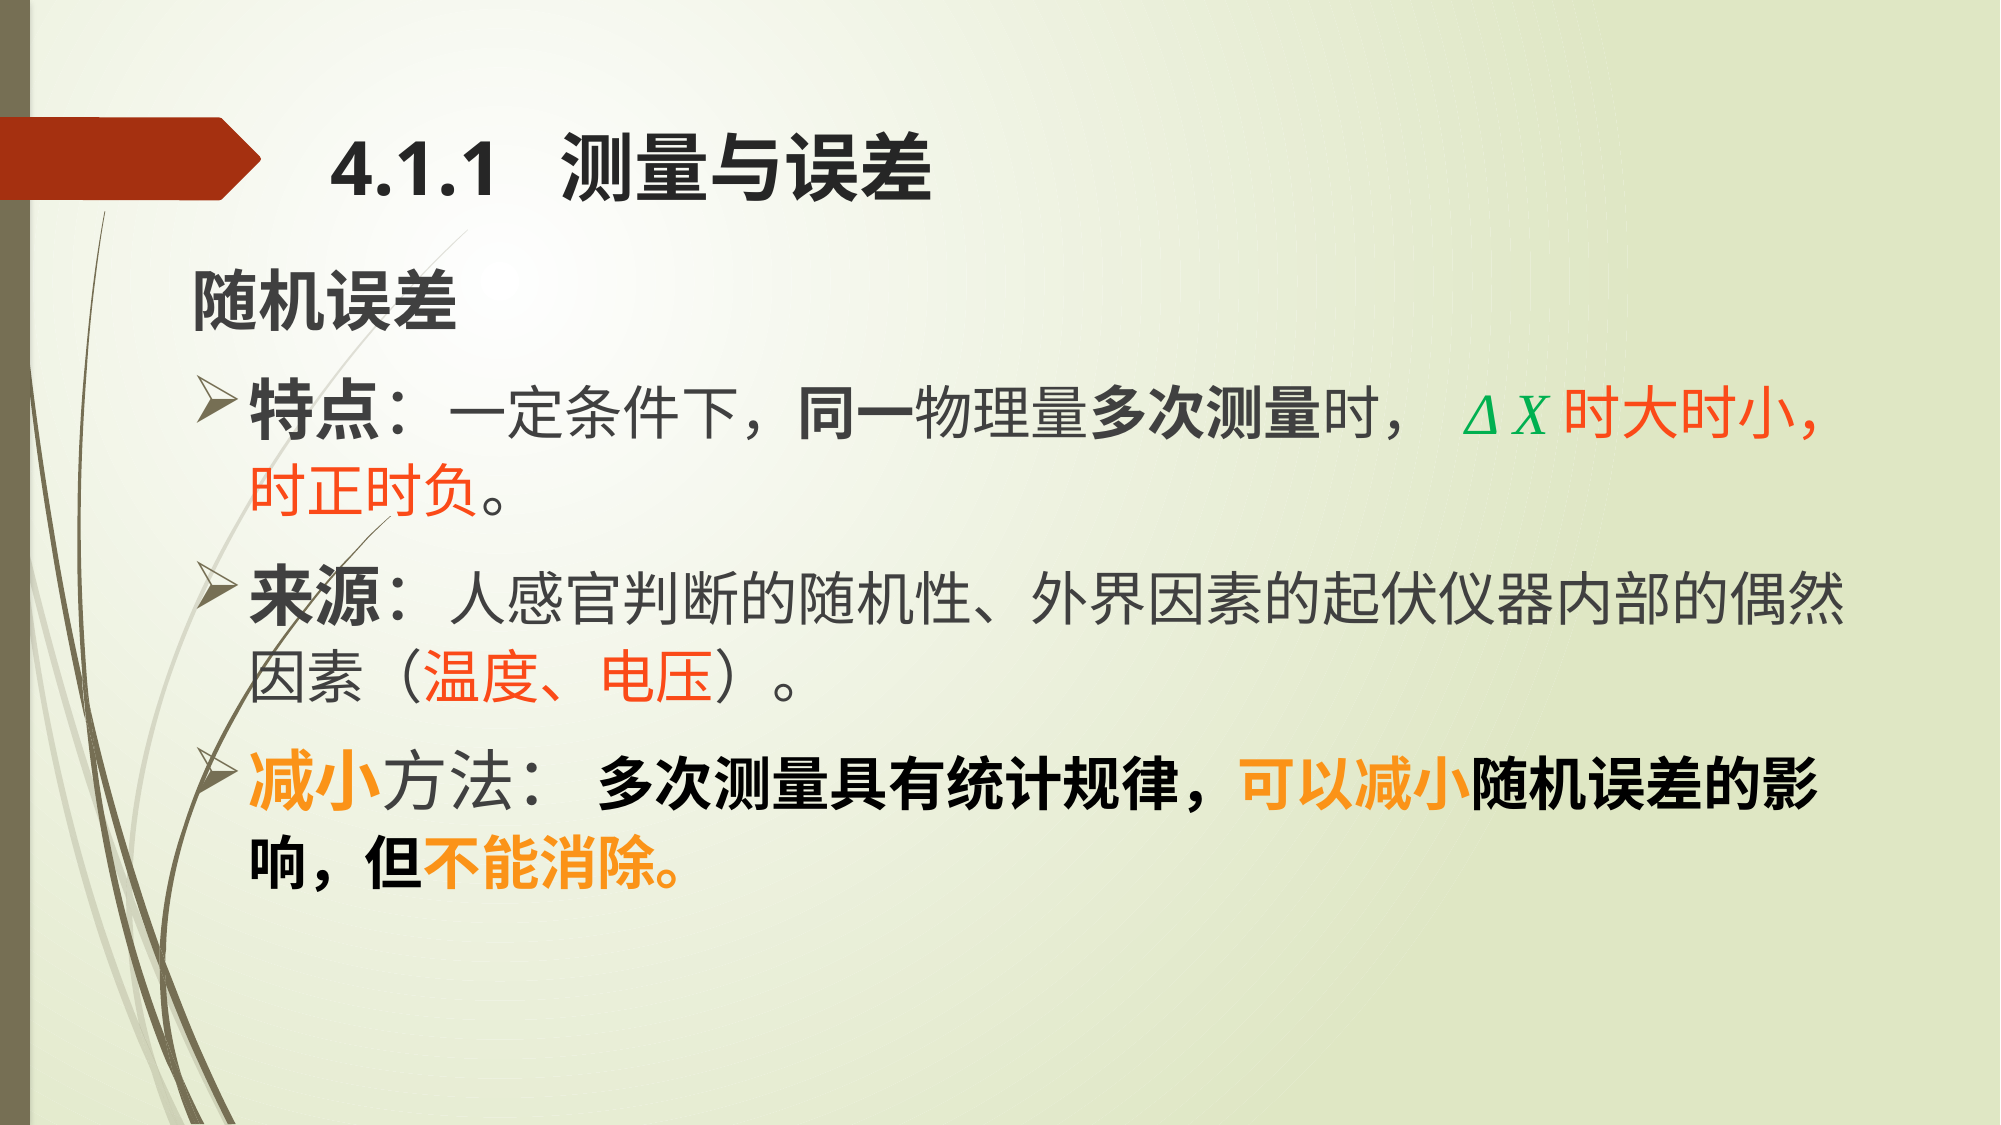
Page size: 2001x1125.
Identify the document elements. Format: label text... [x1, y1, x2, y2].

text_box 4.1.1 测量与误差 [315, 113, 1591, 301]
list 随机误差 特点：一定条件下，同一物理量多次测量时， Δ X时大时小，时正时负。 来源：人感官判断的随机性、外界因素的起伏仪器内部的偶然因素（温度、电压）。 减小方法： 多次测量具有统计规律，可以减小随机误差的影响，但不能消除。 [176, 243, 1874, 1043]
